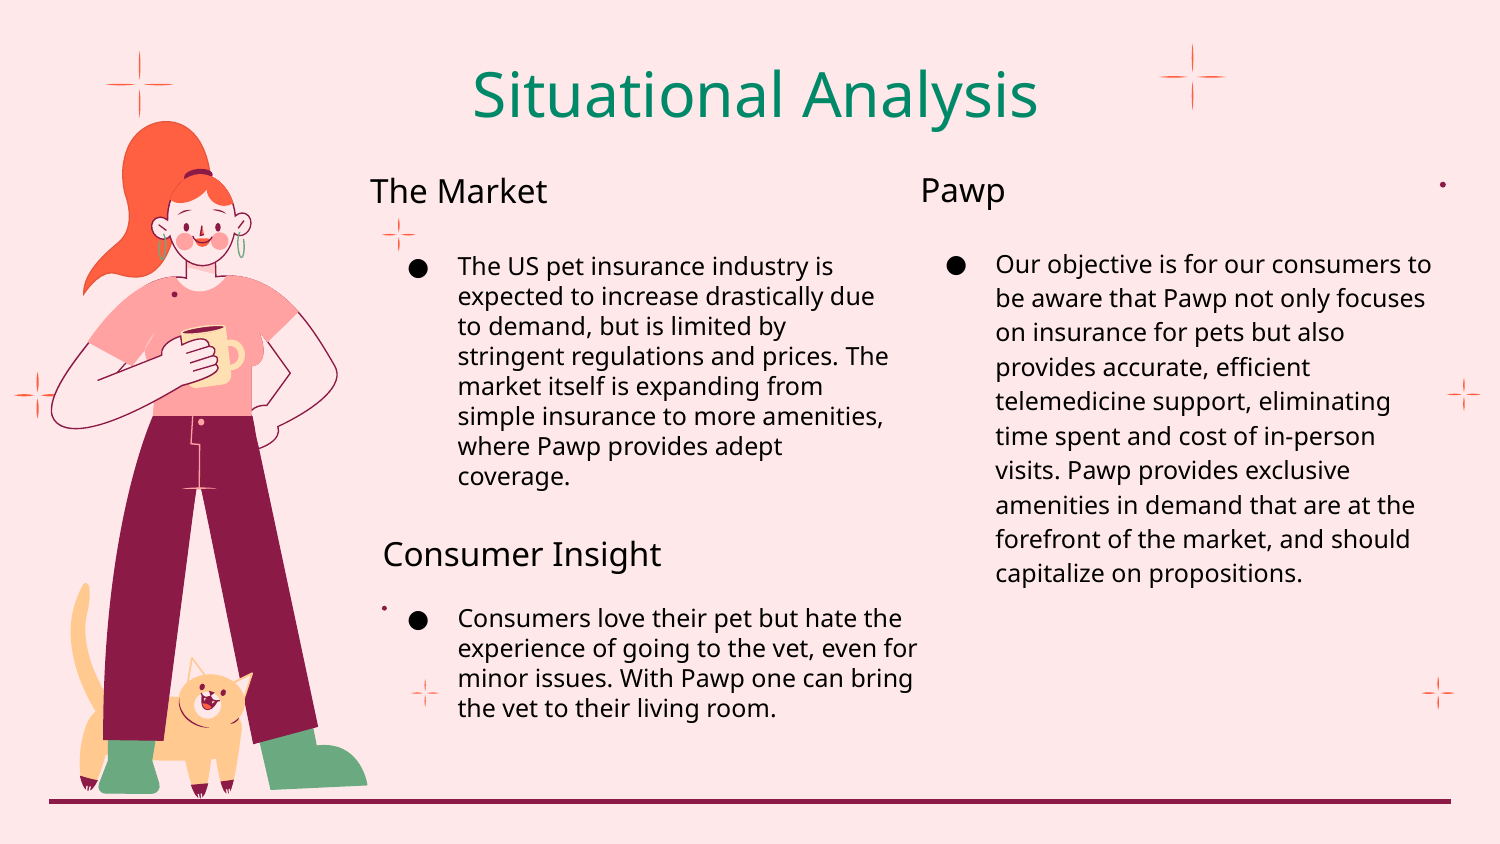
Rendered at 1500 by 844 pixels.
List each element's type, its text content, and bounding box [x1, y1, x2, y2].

text_box The US pet insurance industry is expected to increase drastically due to demand, but is limited by stringent regulations and prices. The market itself is expanding from simple insurance to more amenities, where Pawp provides adept coverage. [372, 235, 913, 506]
text_box Pawp Our objective is for our consumers to be aware that Pawp not only focuses on insurance for pets but also provides accurate, efficient telemedicine support, eliminating time spent and cost of in-person visits. Pawp provides exclusive amenities in demand that are at the forefront of the market, and should capitalize on propositions. [905, 153, 1475, 633]
text_box The Market [372, 155, 686, 226]
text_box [410, 678, 440, 708]
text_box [381, 217, 416, 252]
text_box Consumer Insight Consumers love their pet but hate the experience of going to the vet, even for minor issues. With Pawp one can bring the vet to their living room. [372, 517, 937, 738]
text_box Situational Analysis [287, 40, 1226, 146]
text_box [49, 120, 368, 800]
text_box [369, 799, 1451, 805]
